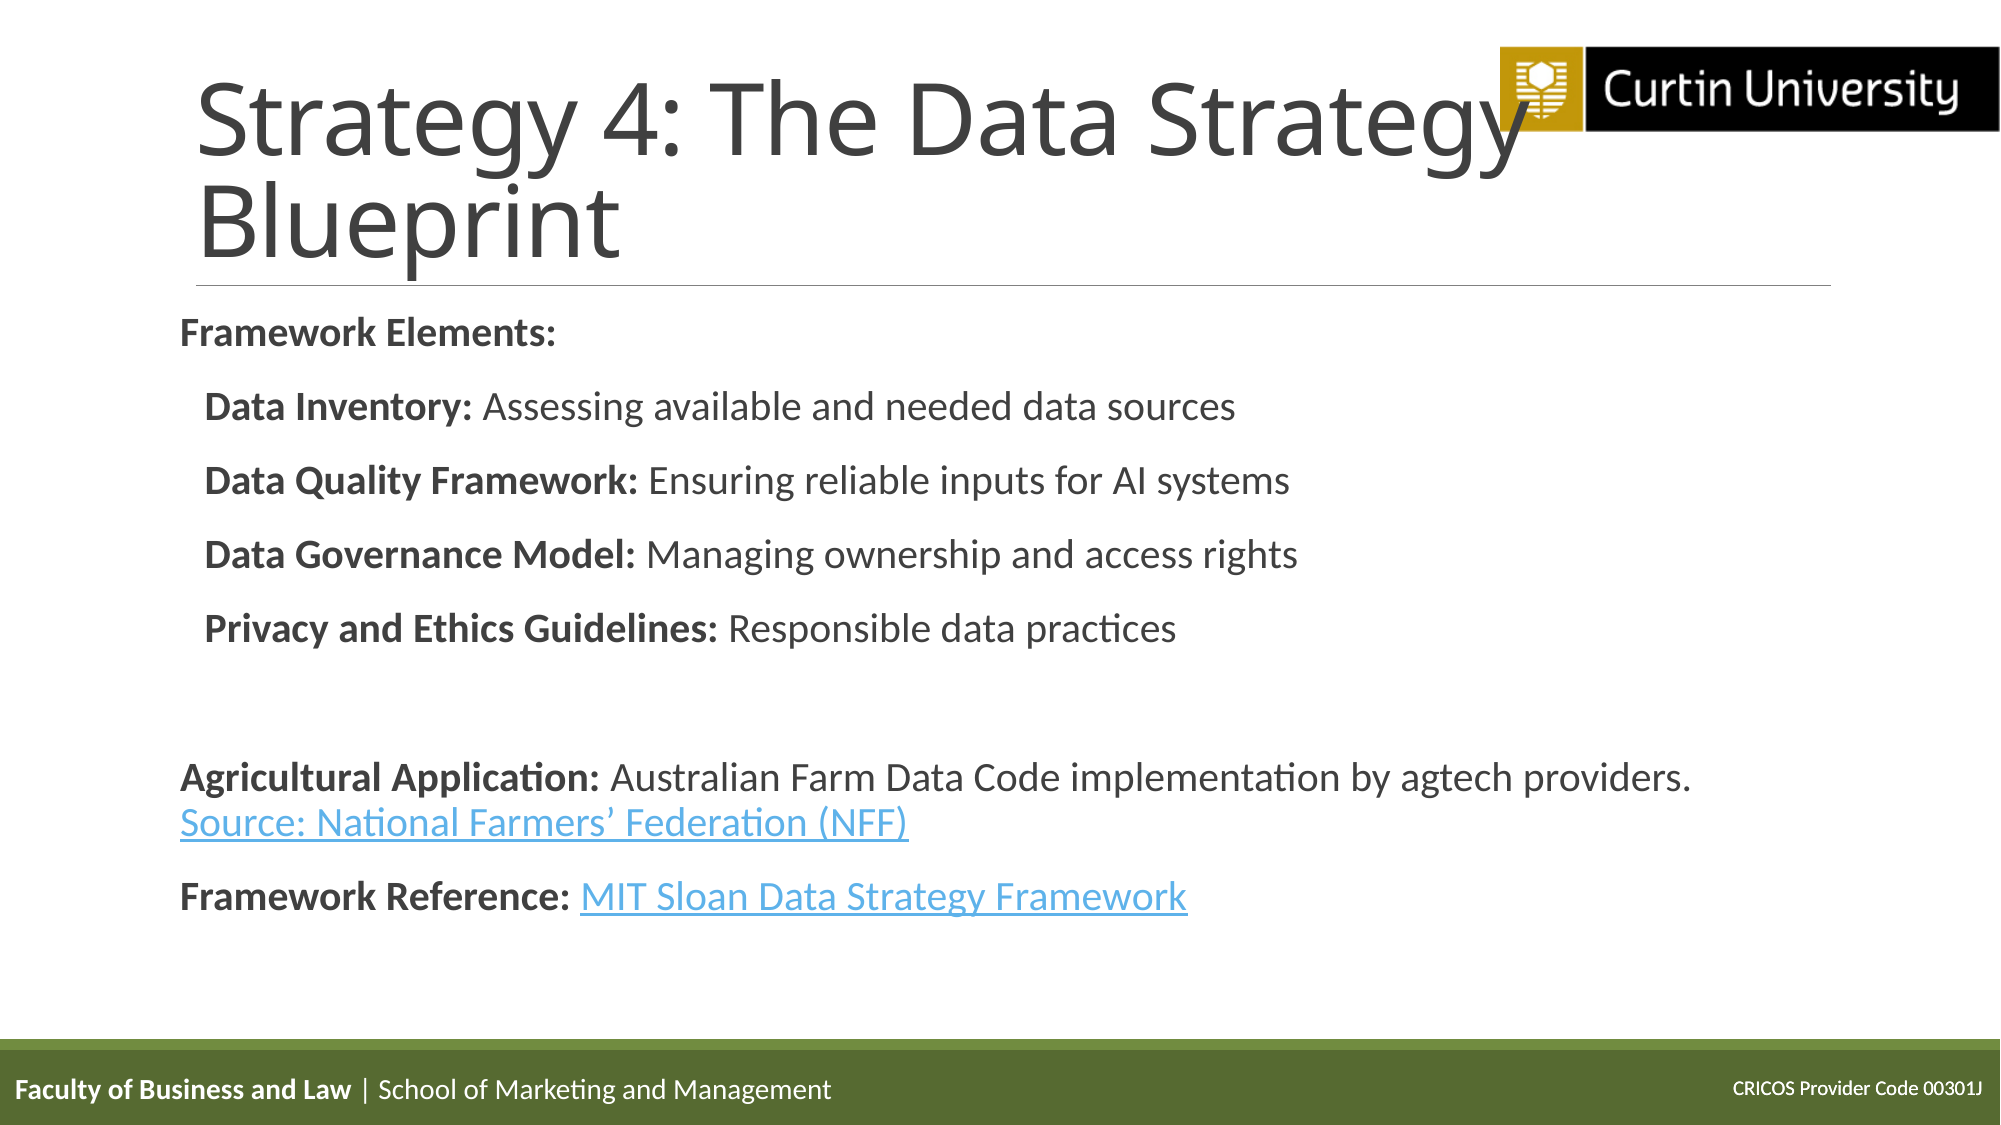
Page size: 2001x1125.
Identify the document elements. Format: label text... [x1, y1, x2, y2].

picture [1500, 46, 2000, 132]
list Framework Elements: Data Inventory: Assessing available and needed data sources Data Quality Framework: Ensuring reliable inputs for AI systems Data Governance Model: Managing ownership and access rights Privacy and Ethics Guidelines: Responsible data practices Agricultural Application: Australian Farm Data Code implementation by agtech providers. Source: National Farmers’ Federation (NFF) Framework Reference: MIT Sloan Data Strategy Framework [180, 302, 1830, 963]
title Strategy 4: The Data Strategy Blueprint [180, 47, 1830, 285]
footer Faculty of Business and Law | School of Marketing and Management [0, 1057, 1646, 1118]
